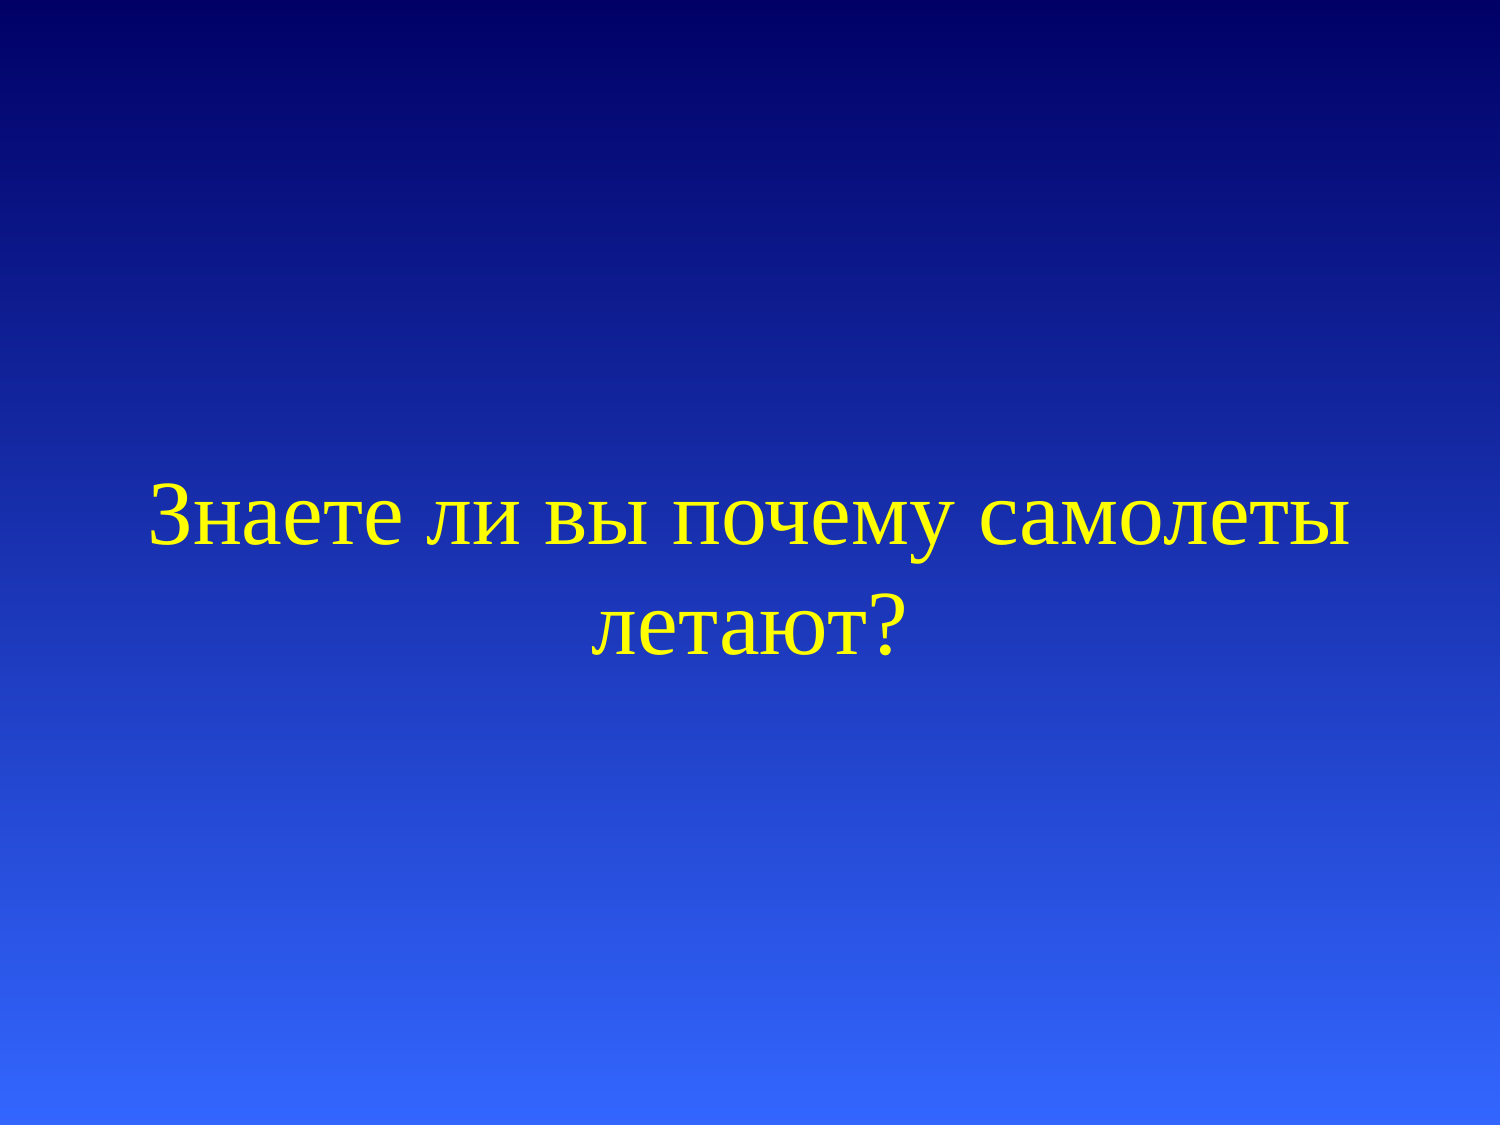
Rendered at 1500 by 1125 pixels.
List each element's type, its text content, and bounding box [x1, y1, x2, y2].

title Знаете ли вы почему самолеты летают? [112, 468, 1388, 657]
